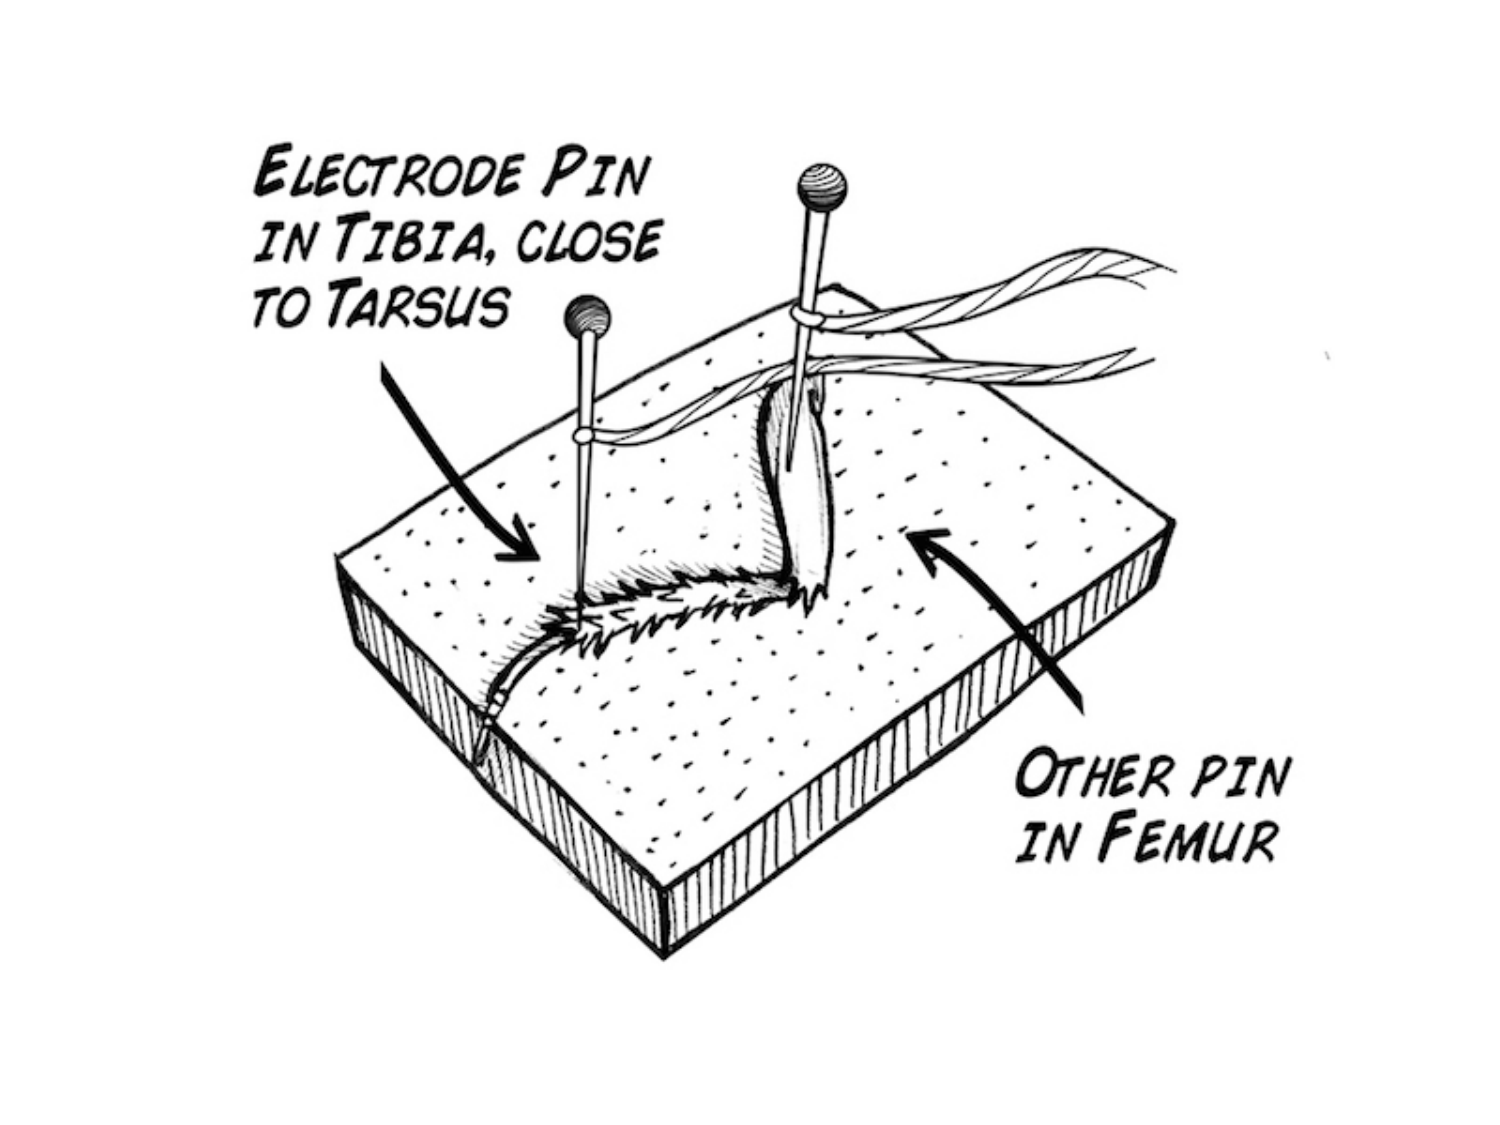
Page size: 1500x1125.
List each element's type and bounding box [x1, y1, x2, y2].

picture [209, 123, 1335, 1024]
